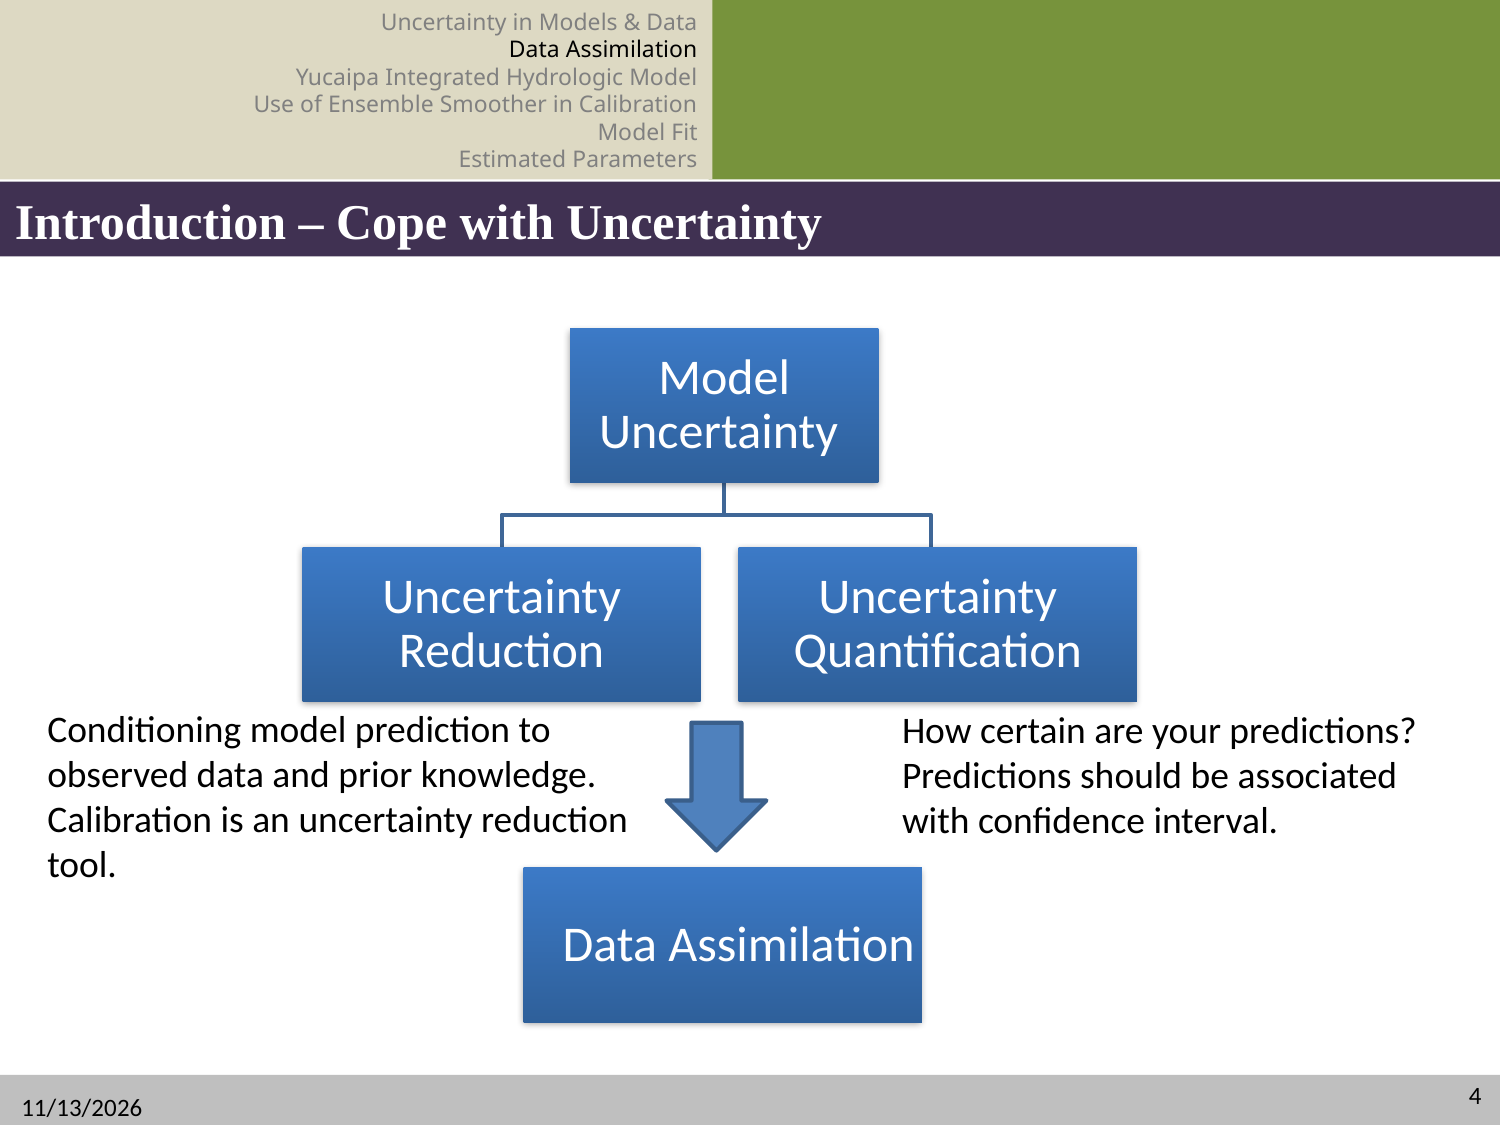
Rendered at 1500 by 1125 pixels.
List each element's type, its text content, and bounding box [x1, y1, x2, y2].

text_box Introduction – Cope with Uncertainty [0, 181, 1500, 257]
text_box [302, 546, 701, 702]
text_box [713, 0, 1500, 180]
text_box Conditioning model prediction to observed data and prior knowledge. Calibration is an uncertainty reduction tool. [32, 698, 646, 893]
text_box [569, 328, 879, 483]
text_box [523, 867, 954, 1023]
slide_number 4 [1146, 1065, 1497, 1125]
text_box How certain are your predictions? Predictions should be associated with confidence interval. [887, 698, 1488, 849]
text_box [664, 720, 769, 853]
text_box Uncertainty in Models & Data Data Assimilation Yucaipa Integrated Hydrologic Model Use of Ensemble Smoother in Calibration Model Fit Estimated Parameters [0, 0, 713, 180]
text_box [726, 491, 933, 544]
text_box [738, 546, 1138, 702]
text_box [500, 491, 726, 544]
text_box [0, 1073, 1146, 1125]
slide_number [6, 1087, 357, 1125]
